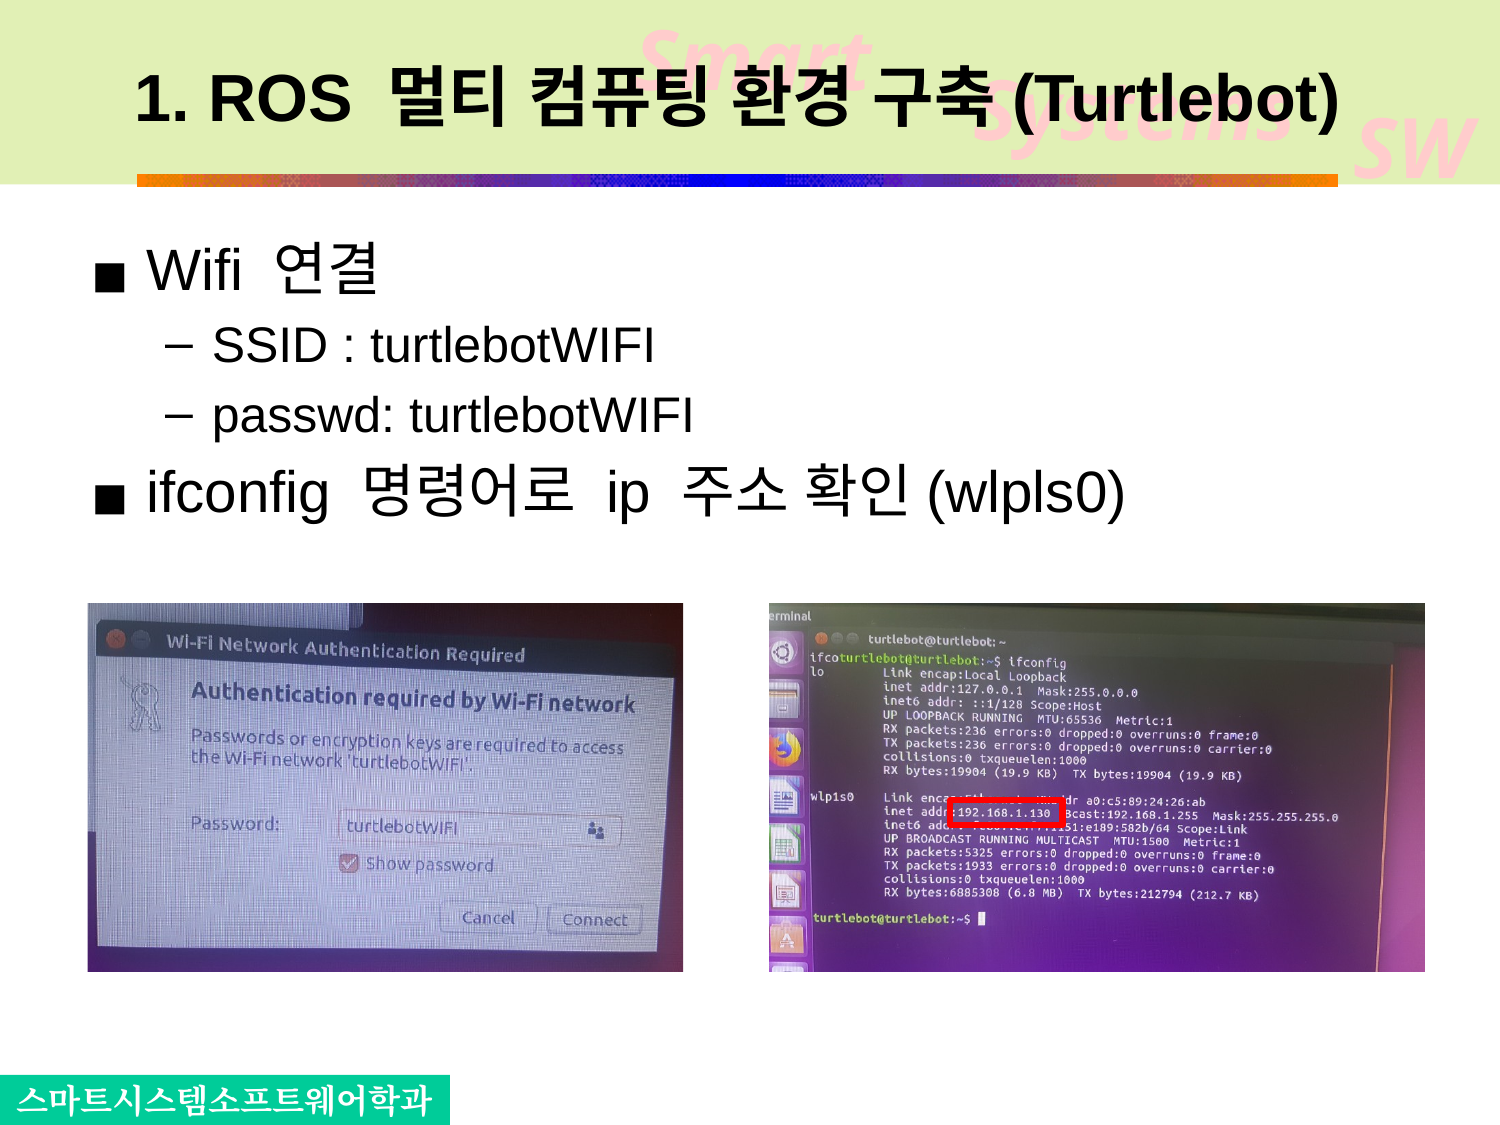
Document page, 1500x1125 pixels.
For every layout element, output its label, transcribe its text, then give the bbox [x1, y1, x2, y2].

list Wifi 연결 SSID : turtlebotWIFI passwd: turtlebotWIFI ifconfig 명령어로 ip 주소 확인(wlpls0) [75, 224, 1425, 1010]
title 1. ROS 멀티 컴퓨팅 환경 구축(Turtlebot) [62, 15, 1413, 175]
picture [769, 602, 1426, 973]
picture [87, 602, 684, 973]
picture [137, 175, 1338, 187]
